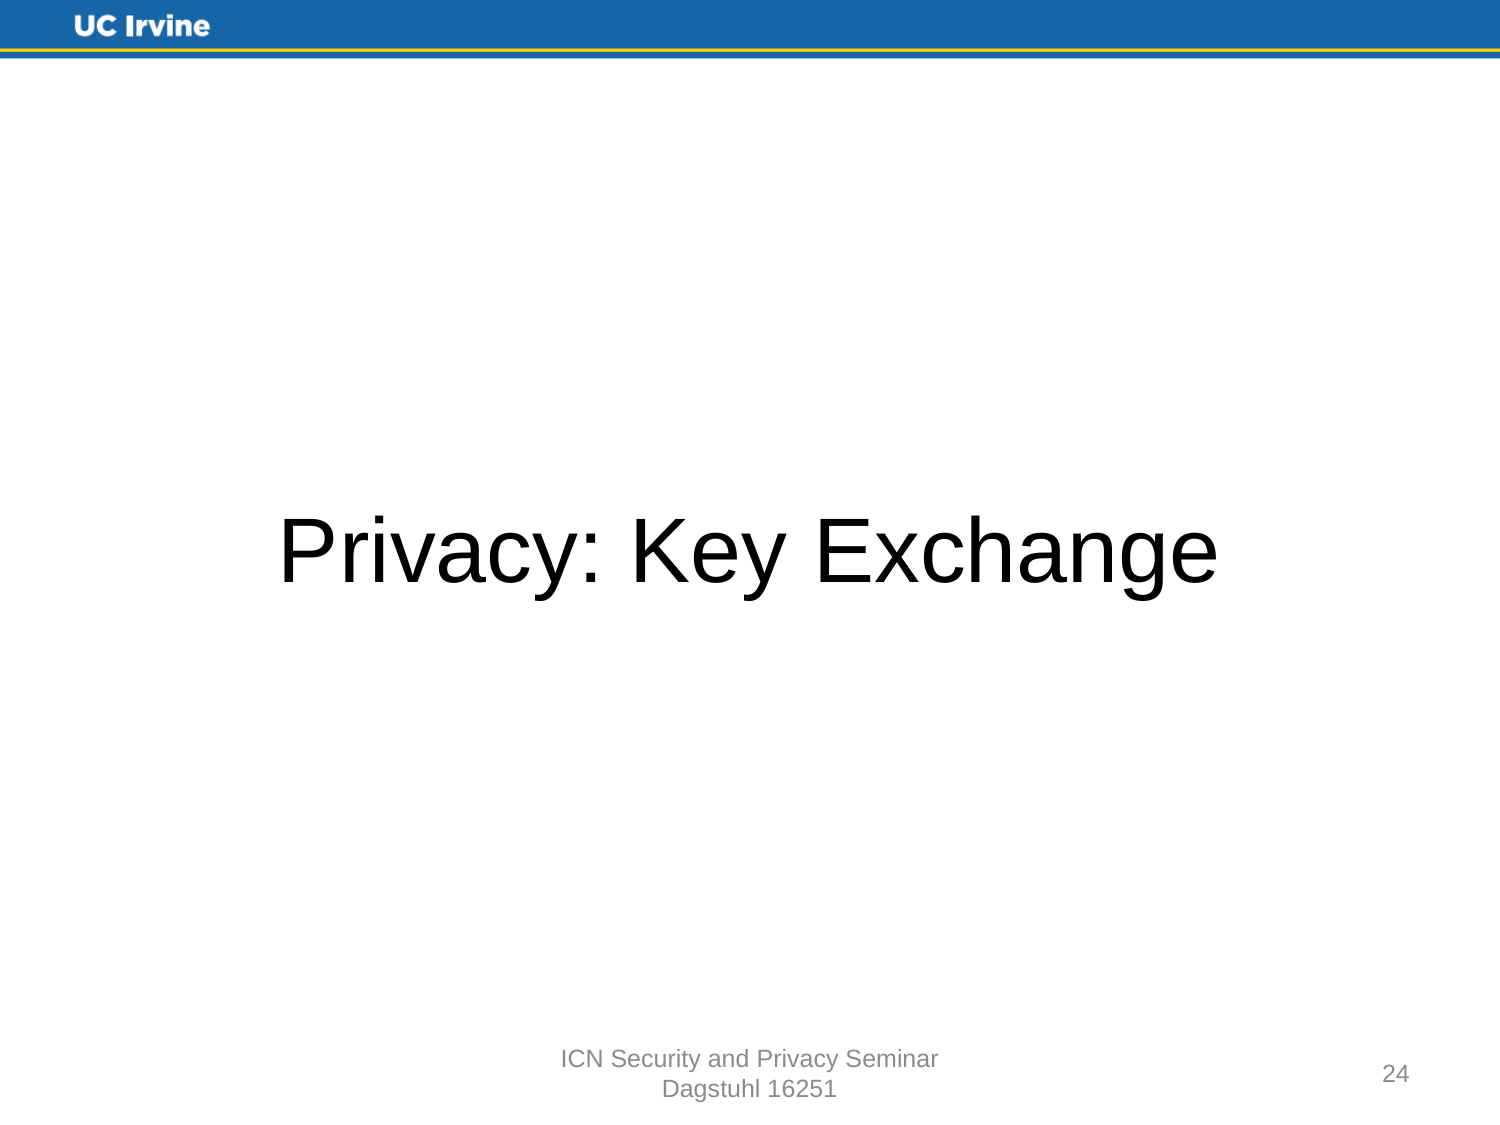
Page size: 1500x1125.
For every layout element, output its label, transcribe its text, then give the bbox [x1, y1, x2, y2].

slide_number 24 [1074, 1042, 1425, 1103]
title Privacy: Key Exchange [75, 483, 1425, 671]
footer ICN Security and Privacy Seminar Dagstuhl 16251 [512, 1042, 988, 1103]
